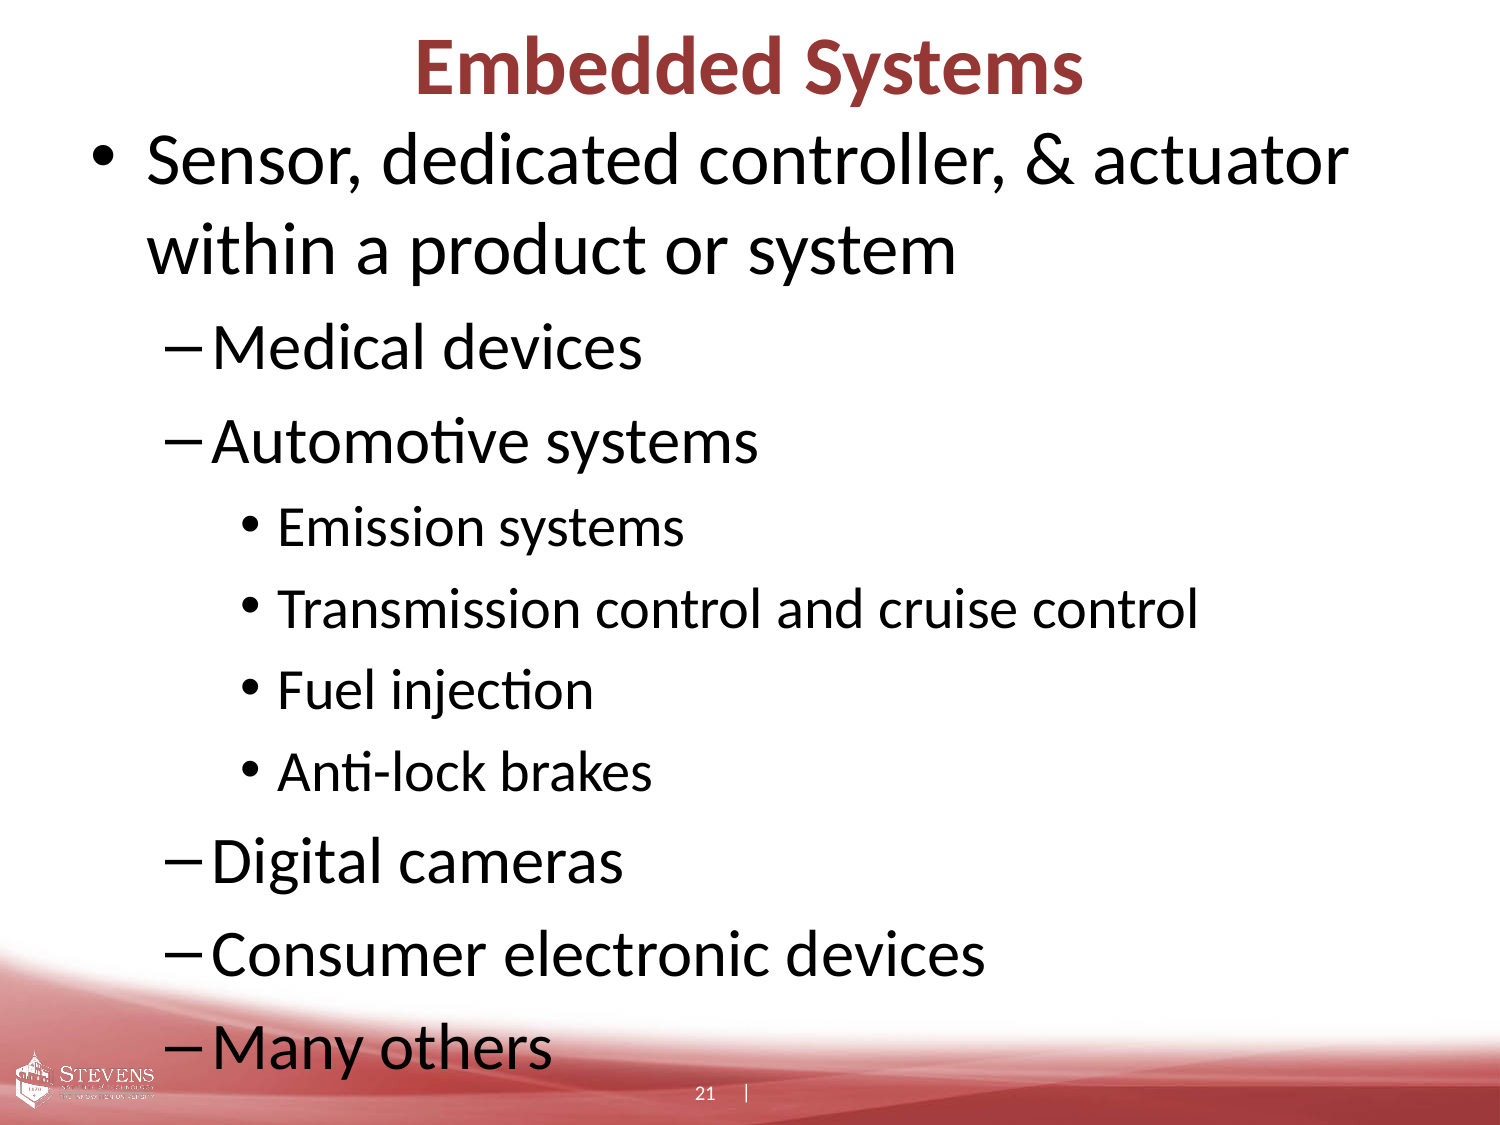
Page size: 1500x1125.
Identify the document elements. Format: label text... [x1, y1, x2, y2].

slide_number 21 [625, 1061, 731, 1122]
title Embedded Systems [74, 19, 1426, 102]
picture [0, 0, 1500, 1125]
list Sensor, dedicated controller, & actuator within a product or system Medical devices Automotive systems Emission systems Transmission control and cruise control Fuel injection Anti-lock brakes Digital cameras Consumer electronic devices Many others [74, 102, 1426, 1045]
